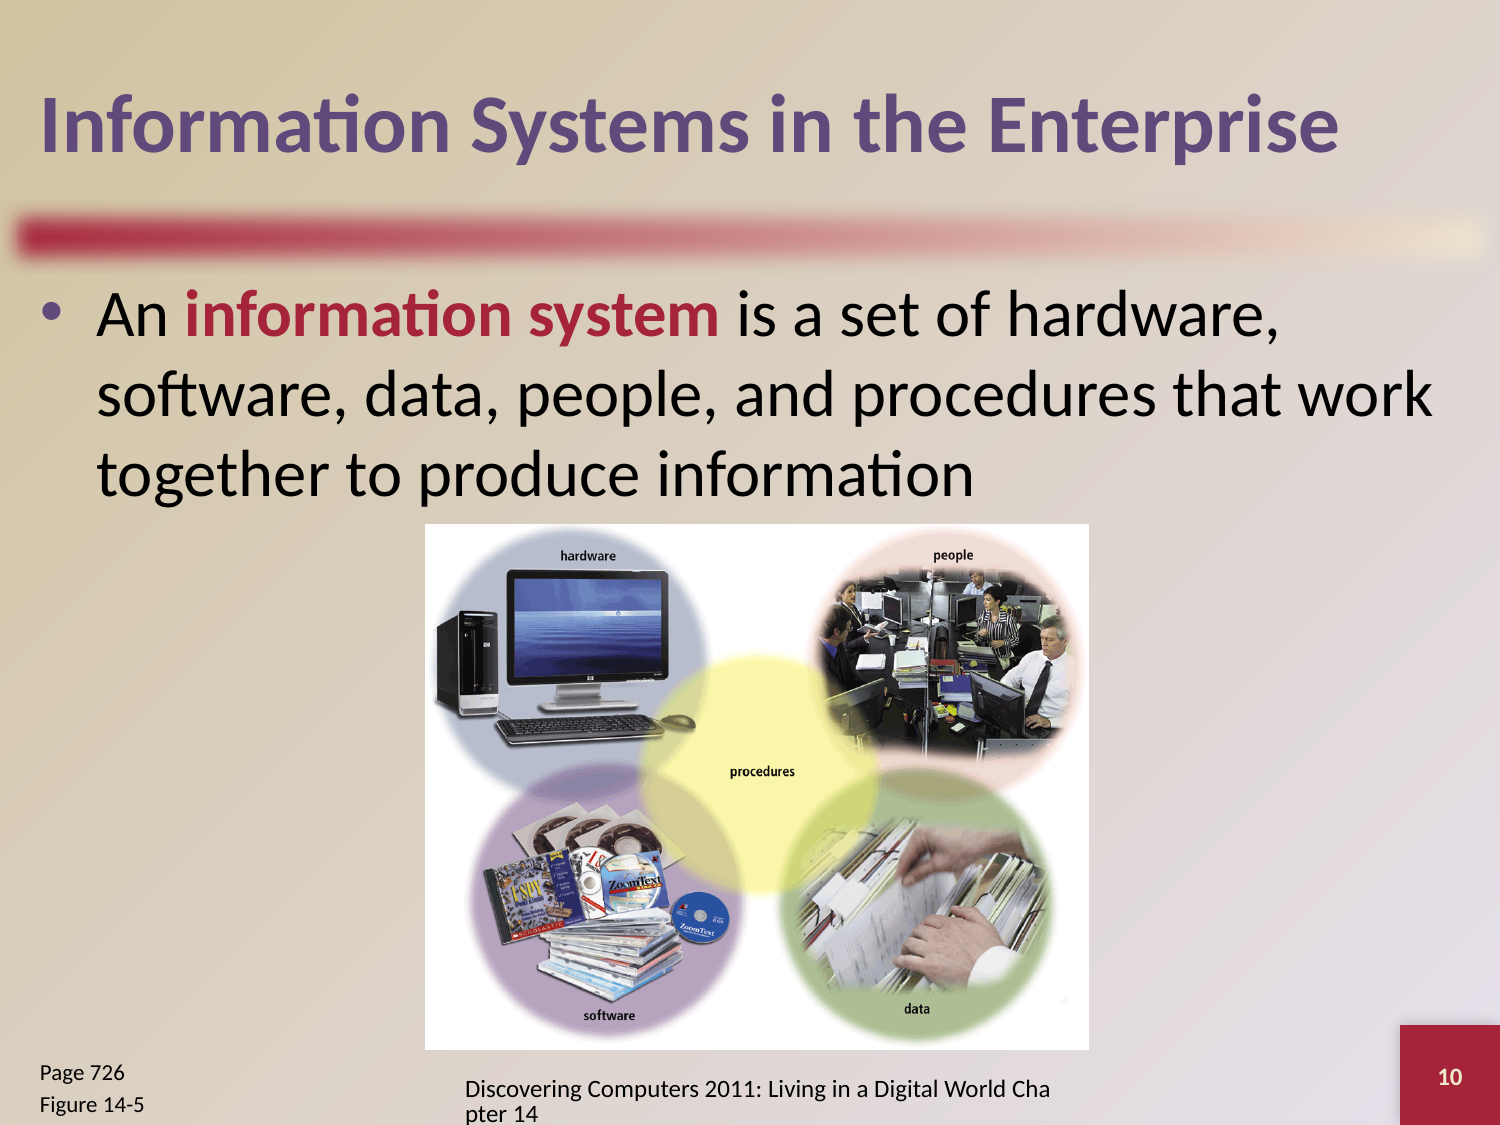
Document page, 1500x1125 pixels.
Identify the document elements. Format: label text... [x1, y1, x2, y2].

slide_number 10 [1400, 1025, 1500, 1125]
title Information Systems in the Enterprise [24, 24, 1475, 213]
list An information system is a set of hardware, software, data, people, and procedures that work together to produce information [24, 262, 1475, 1025]
footer Discovering Computers 2011: Living in a Digital World Chapter 14 [450, 1059, 1075, 1125]
list Page 726 Figure 14-5 [24, 1050, 300, 1125]
picture [424, 524, 1089, 1051]
